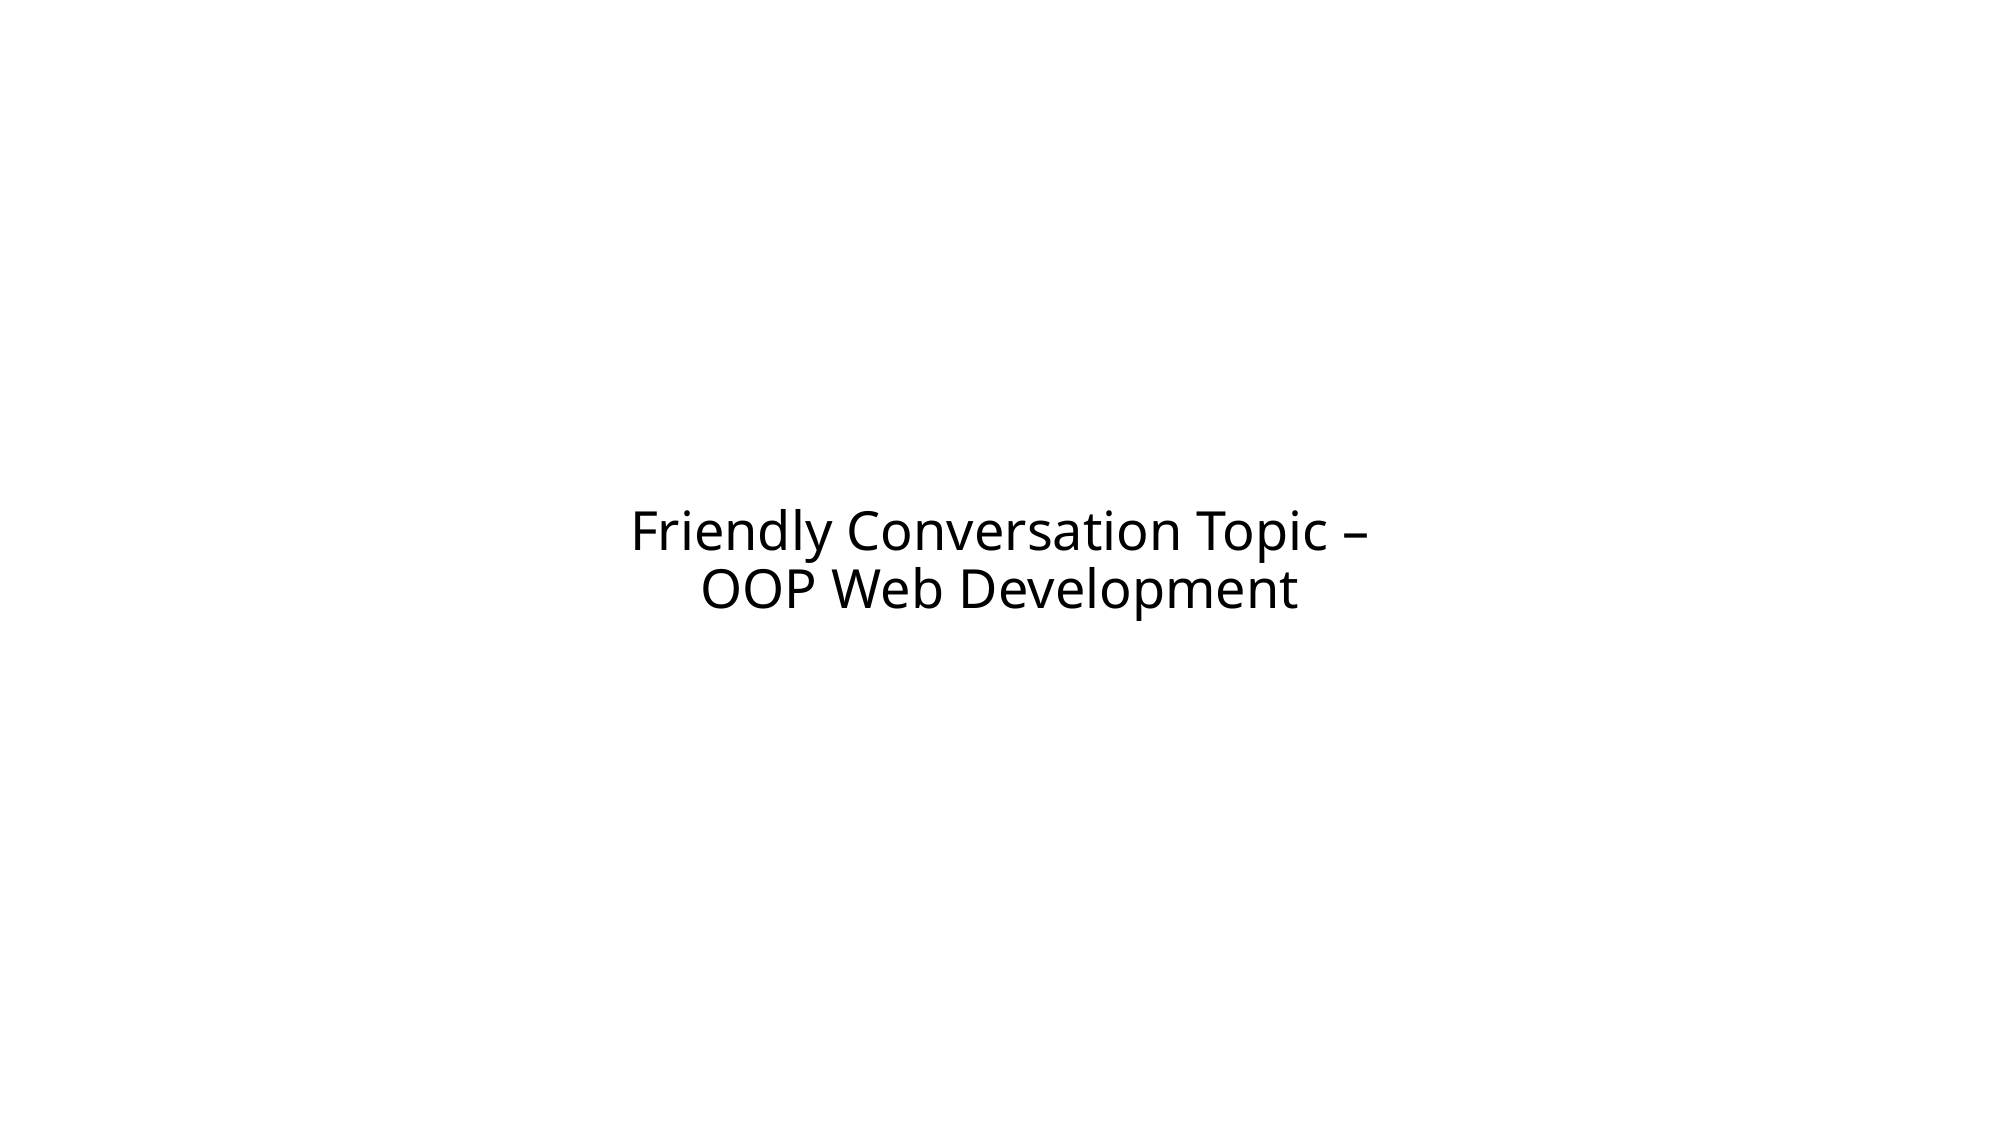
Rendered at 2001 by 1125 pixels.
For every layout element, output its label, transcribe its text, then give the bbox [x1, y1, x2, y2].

title Friendly Conversation Topic – OOP Web Development [249, 496, 1750, 629]
